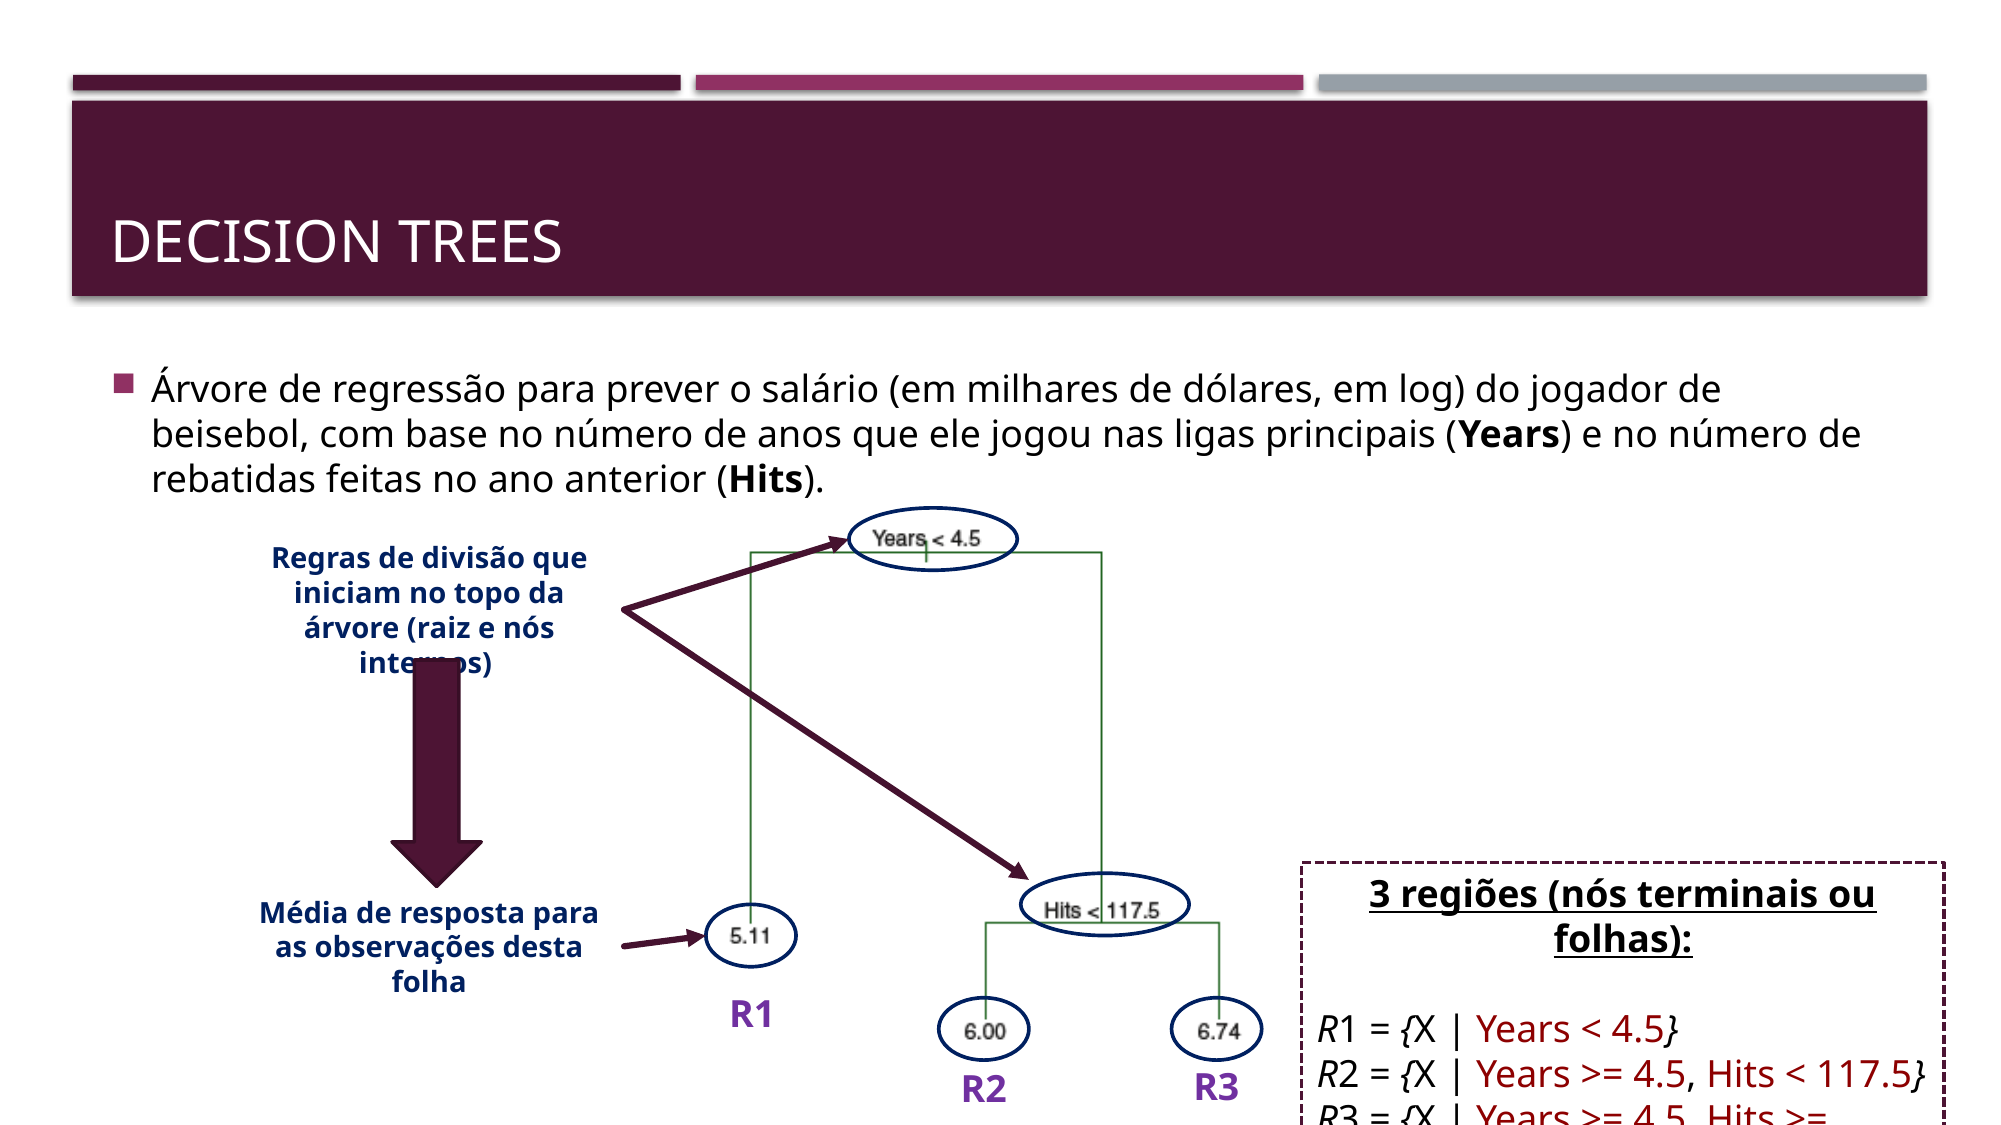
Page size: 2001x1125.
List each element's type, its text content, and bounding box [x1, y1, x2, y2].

text_box [390, 658, 483, 888]
text_box 3 regiões (nós terminais ou folhas): R1 = {X | Years < 4.5} R2 = {X | Years >= 4.5, Hits < 117.5} R3 = {X | Years >= 4.5, Hits >= 117.5} [1301, 862, 1944, 1125]
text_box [623, 538, 850, 591]
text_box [623, 928, 707, 937]
text_box R2 [945, 1066, 1022, 1118]
text_box Regras de divisão que iniciam no topo da árvore (raiz e nós internos) [234, 532, 625, 687]
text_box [623, 592, 1030, 881]
picture [705, 523, 1263, 1057]
text_box [860, 506, 1006, 521]
text_box Média de resposta para as observações desta folha [234, 886, 625, 1007]
title Decision trees [95, 115, 1905, 282]
text_box R3 [1178, 1066, 1255, 1116]
list Árvore de regressão para prever o salário (em milhares de dólares, em log) do jogador de beisebol, com base no número de anos que ele jogou nas ligas principais (Years) e no número de rebatidas feitas no ano anterior (Hits). [95, 357, 1905, 508]
